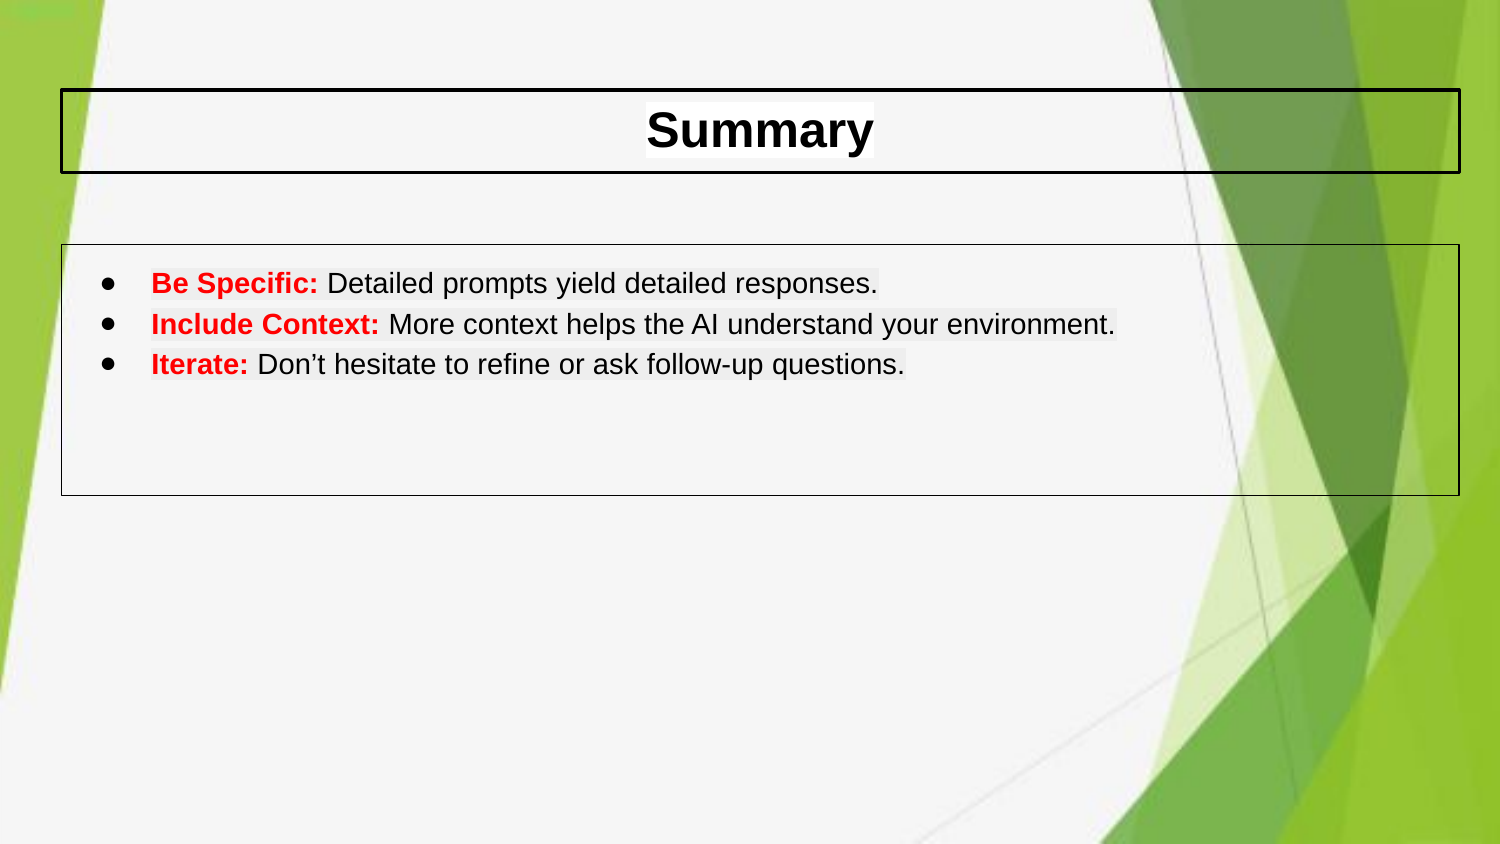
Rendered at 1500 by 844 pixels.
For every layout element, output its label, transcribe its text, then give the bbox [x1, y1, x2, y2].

picture [0, 0, 1500, 844]
title Summary [61, 89, 1460, 173]
subtitle Be Specific: Detailed prompts yield detailed responses. Include Context: More context helps the AI understand your environment. Iterate: Don’t hesitate to refine or ask follow-up questions. [61, 244, 1460, 496]
